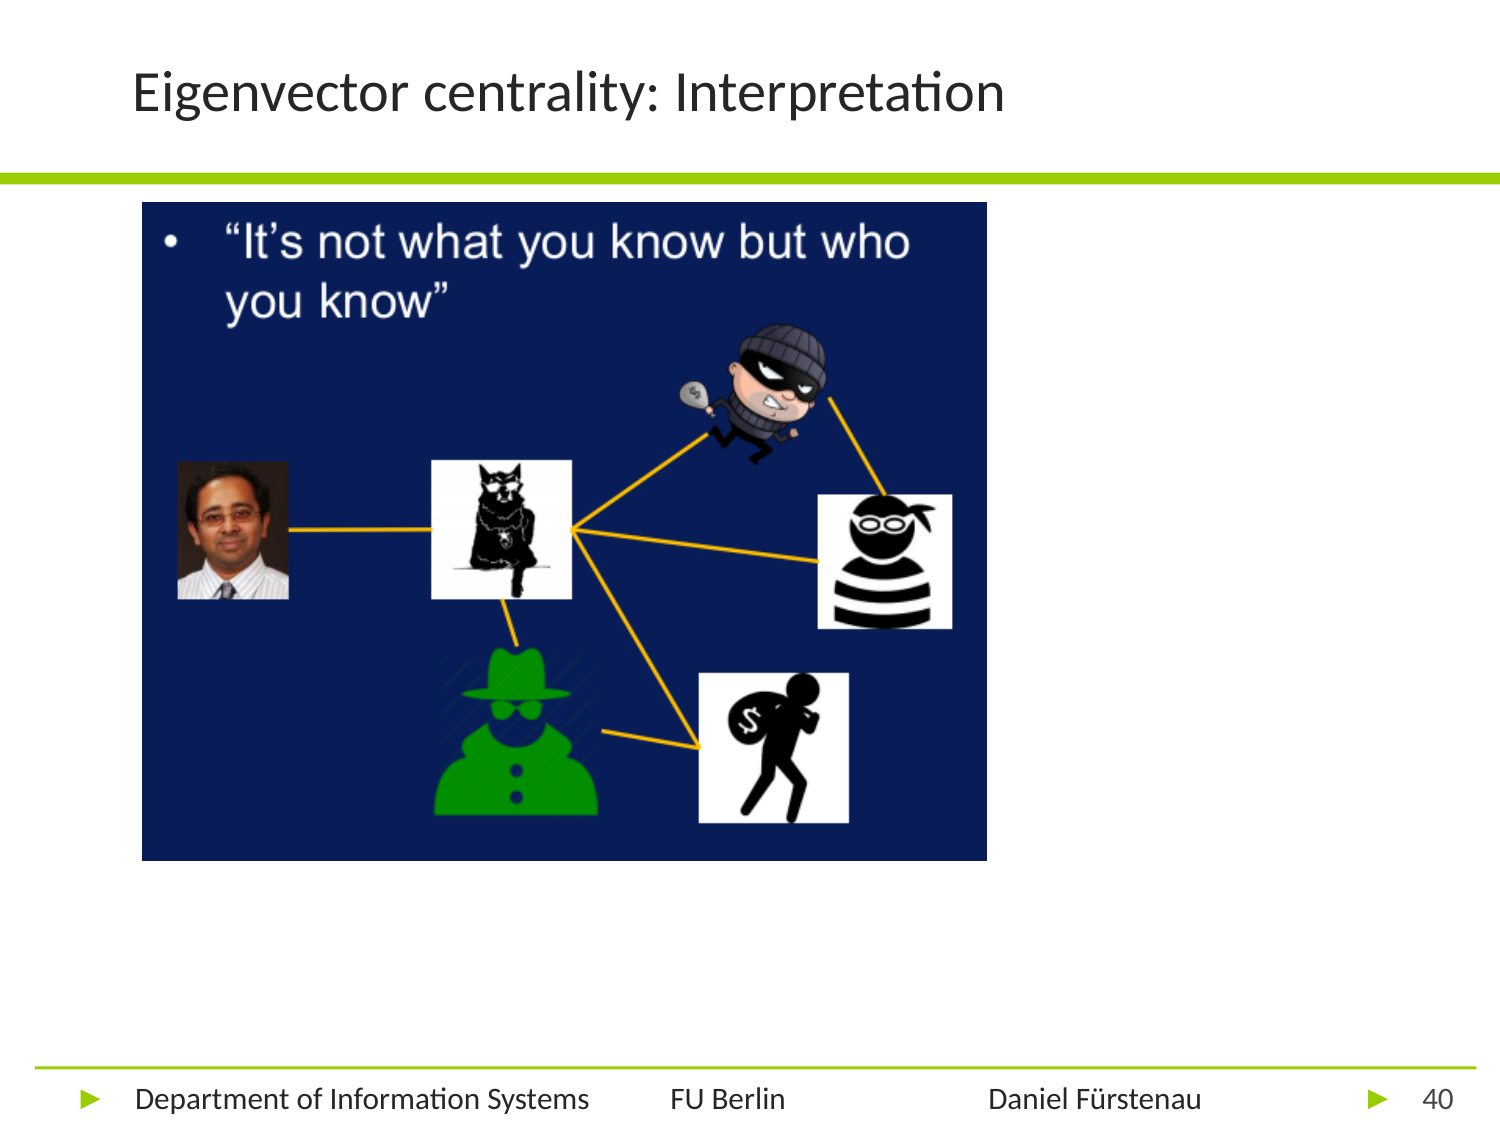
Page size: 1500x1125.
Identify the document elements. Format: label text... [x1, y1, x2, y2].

slide_number 40 [1394, 1071, 1454, 1123]
picture [142, 202, 987, 861]
title Eigenvector centrality: Interpretation [118, 0, 1416, 178]
